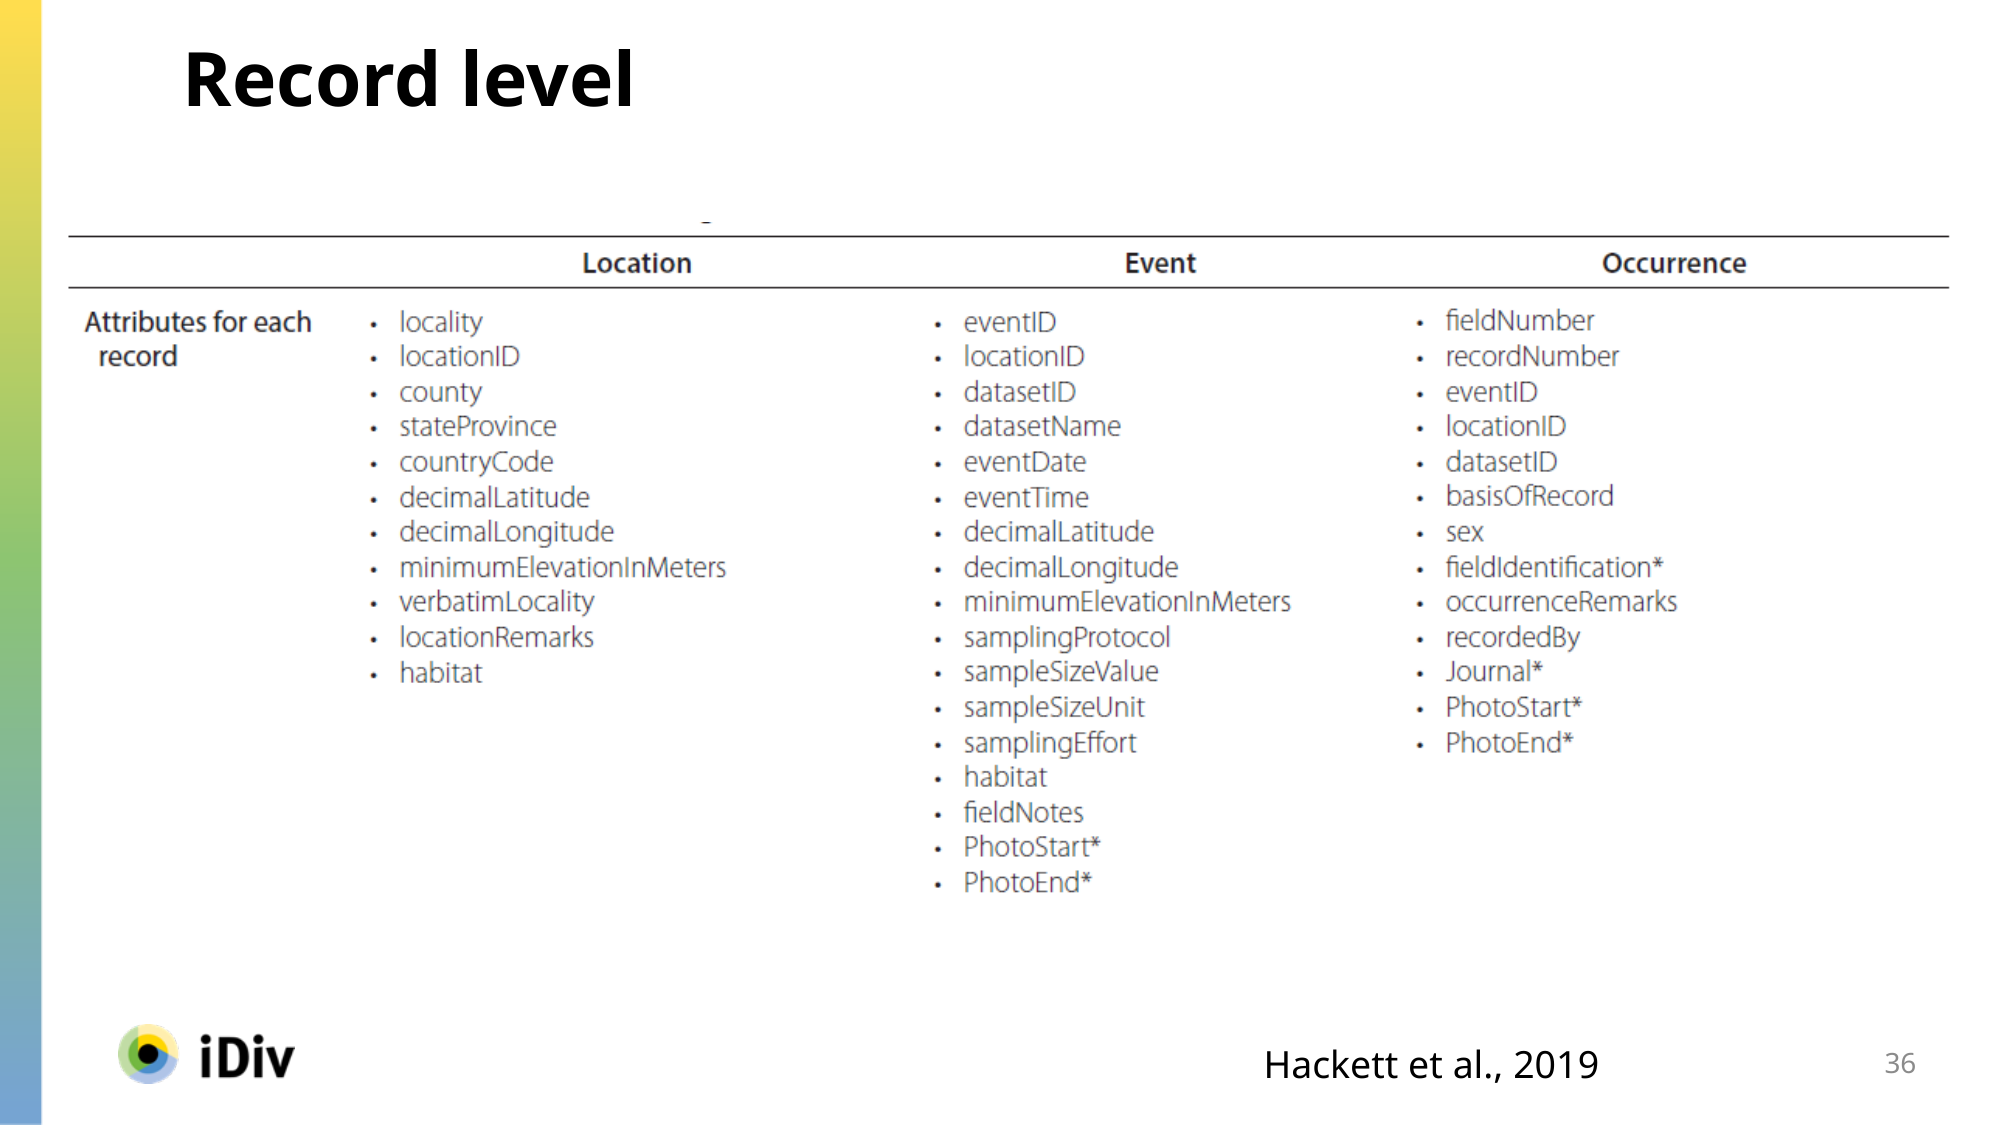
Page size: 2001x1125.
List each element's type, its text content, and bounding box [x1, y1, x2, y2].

slide_number 36 [1653, 1023, 1916, 1084]
text_box Hackett et al., 2019 [1248, 1034, 1615, 1094]
list Record level [91, 31, 729, 158]
picture [0, 0, 2001, 1125]
